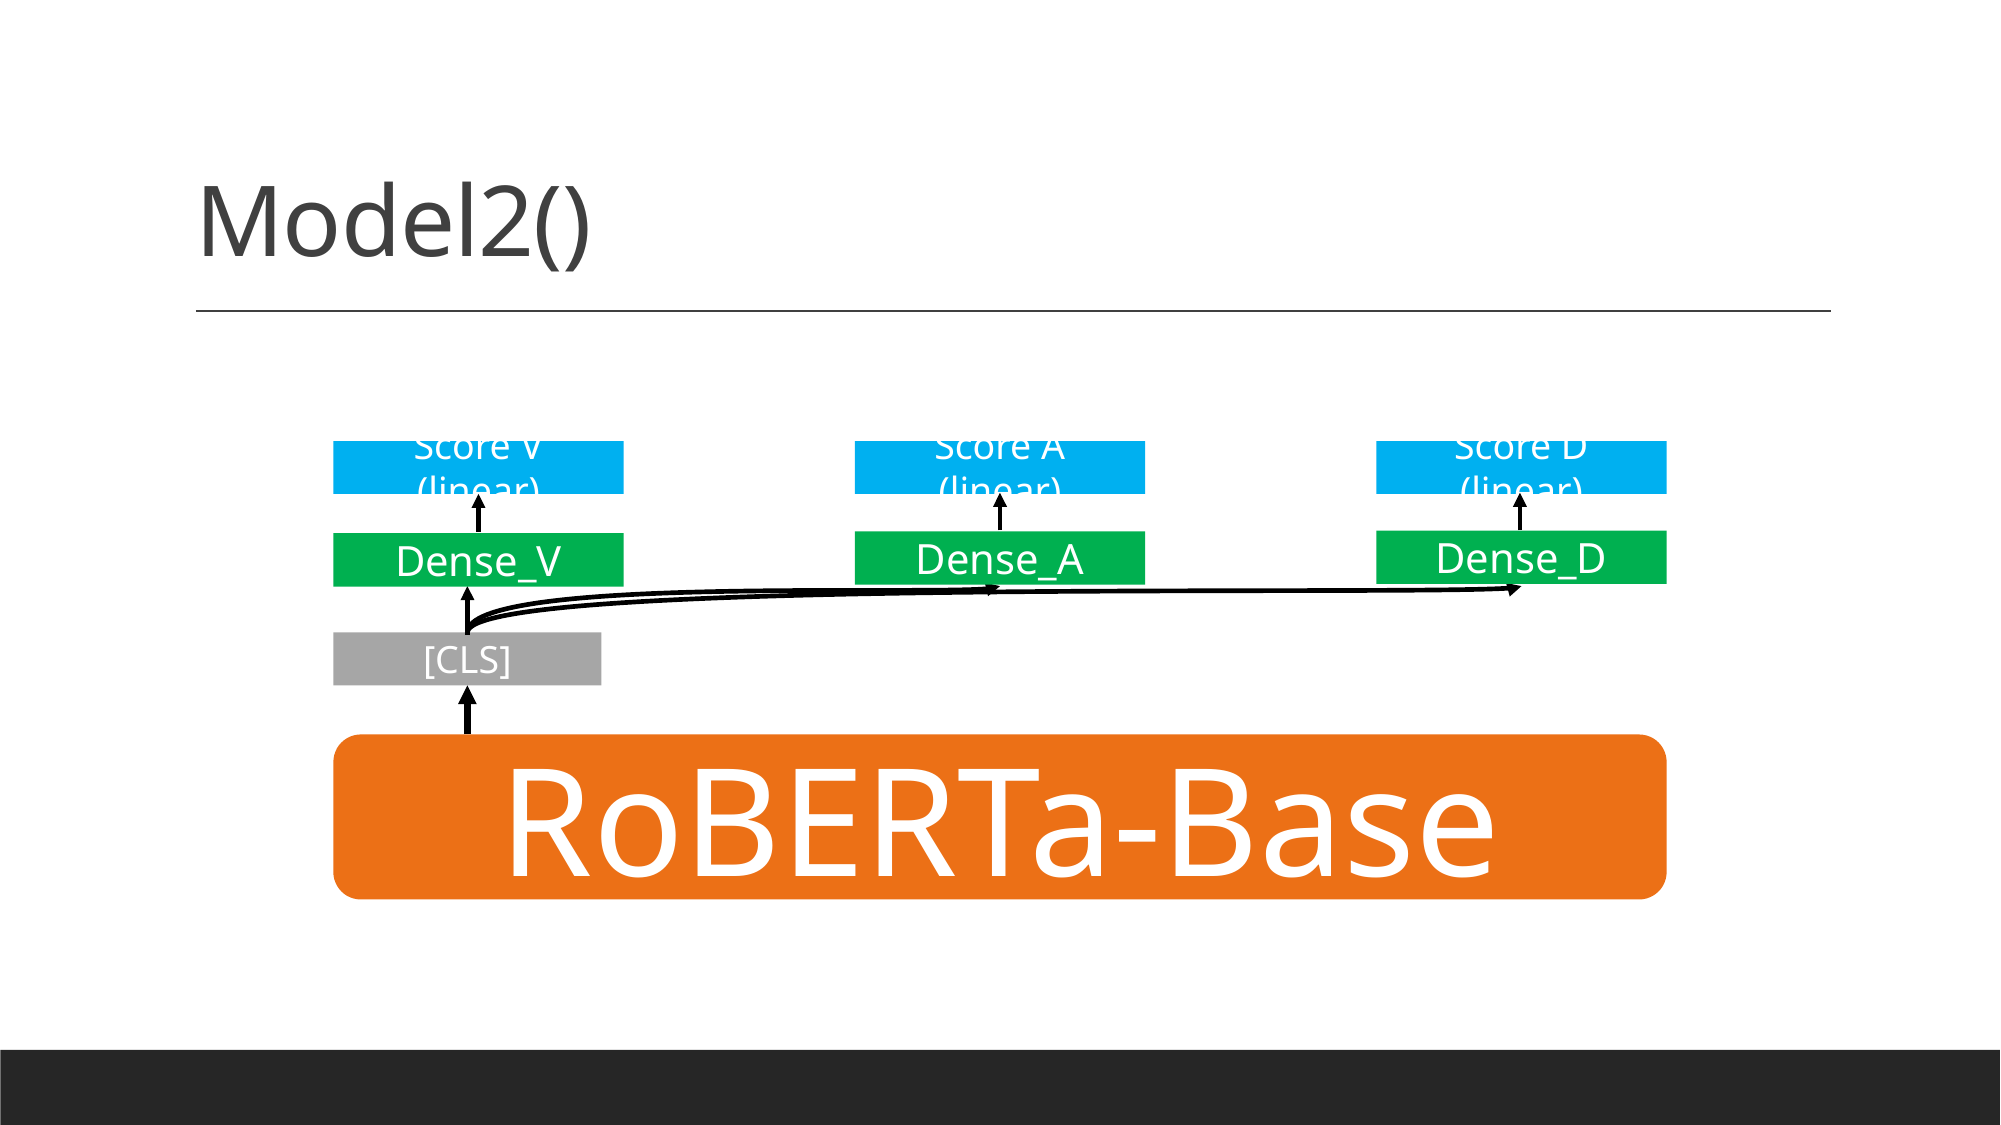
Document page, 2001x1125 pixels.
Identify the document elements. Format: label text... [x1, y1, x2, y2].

text_box Score D (linear) [1375, 440, 1668, 495]
text_box RoBERTa-Base [332, 733, 967, 901]
text_box Dense_D [1375, 529, 1668, 585]
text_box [970, 81, 1019, 1125]
text_box Score A (linear) [853, 440, 967, 495]
text_box RoBERTa-Base [1026, 733, 1668, 901]
text_box Dense_A [853, 530, 967, 586]
text_box Score V (linear) [332, 440, 625, 495]
text_box Score A (linear) [1026, 440, 1146, 495]
text_box [CLS] [332, 631, 603, 687]
text_box Dense_A [1026, 530, 1146, 586]
text_box Dense_V [332, 532, 625, 588]
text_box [709, 342, 758, 877]
